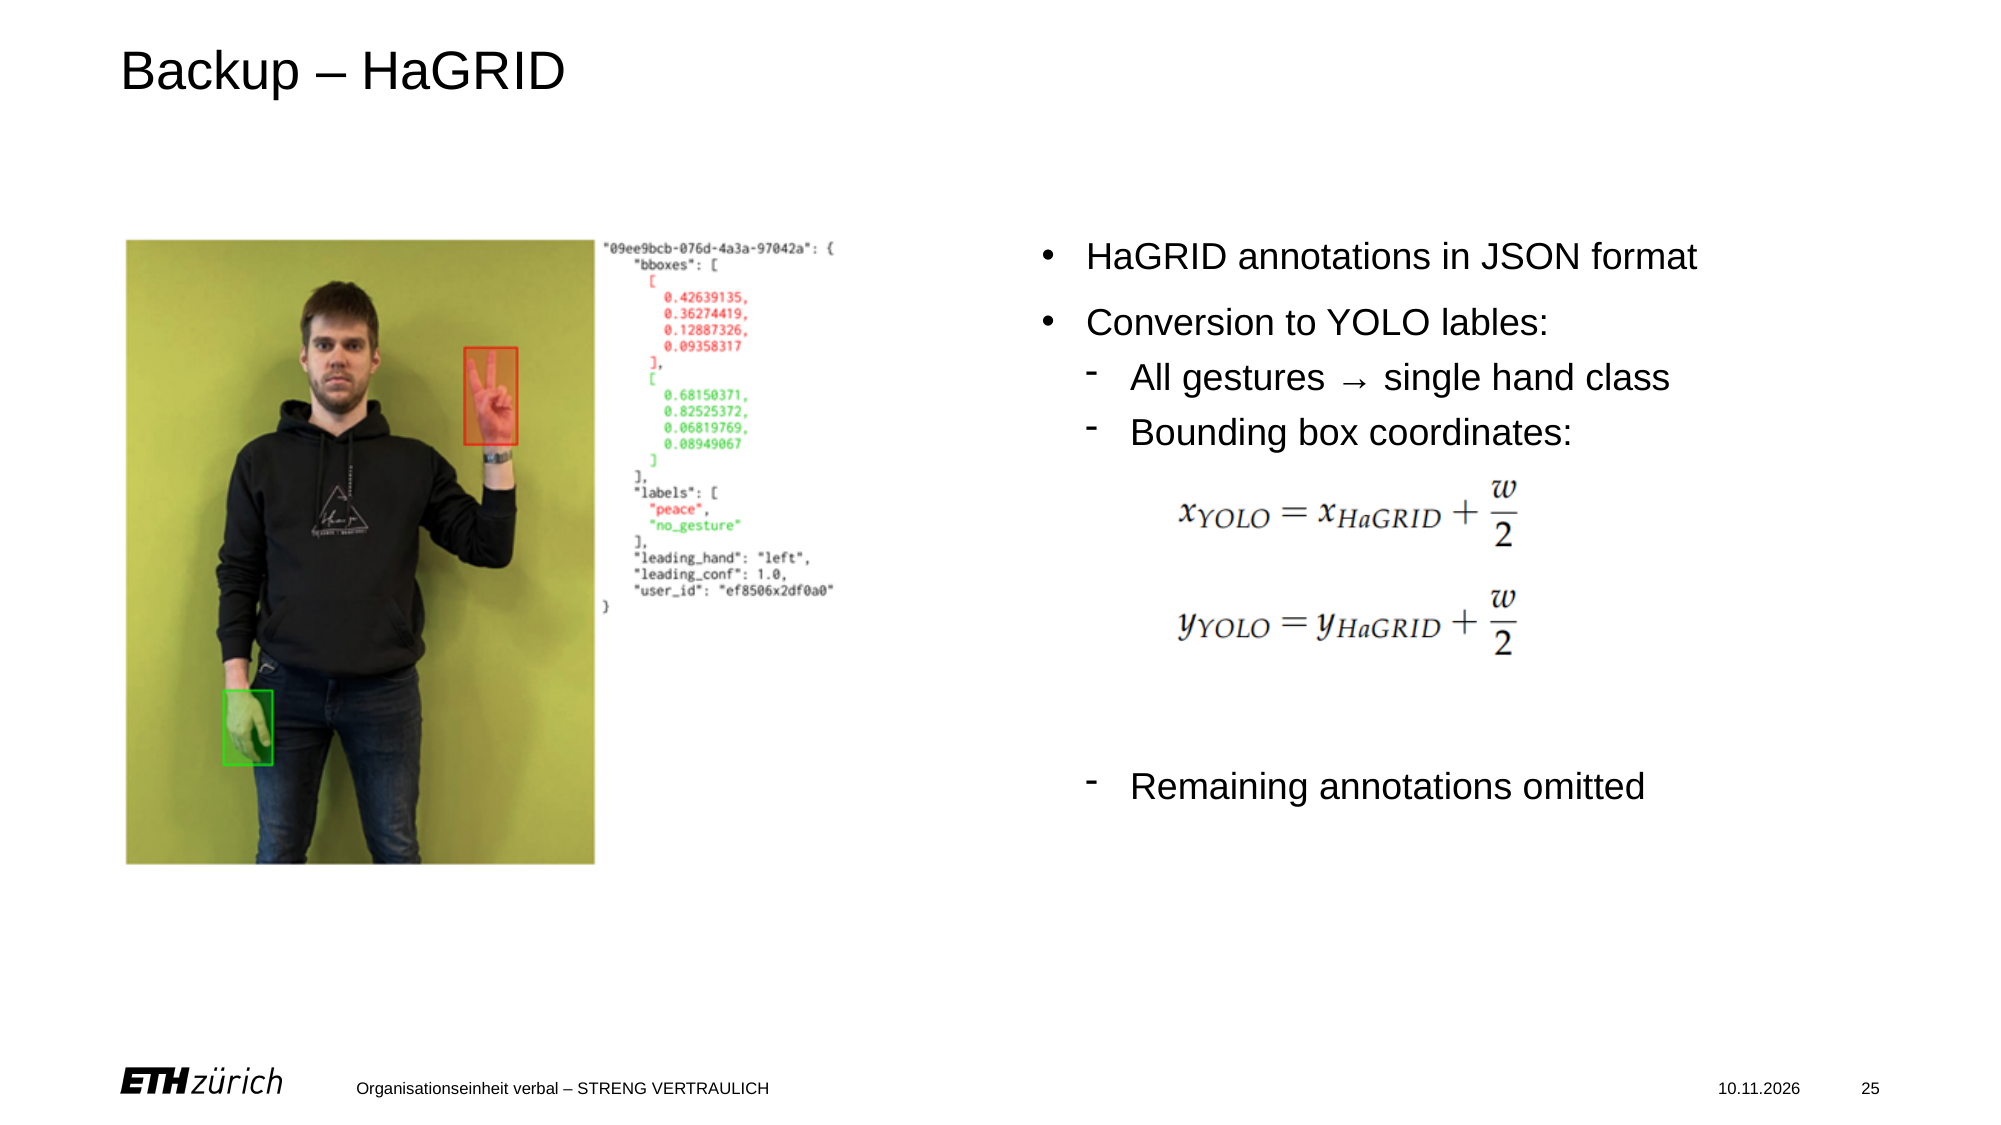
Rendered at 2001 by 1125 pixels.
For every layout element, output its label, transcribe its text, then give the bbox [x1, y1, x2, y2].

slide_number 25 [1827, 1069, 1880, 1106]
list HaGRID annotations in JSON format Conversion to YOLO lables: All gestures → single hand class Bounding box coordinates: Remaining annotations omitted [1041, 231, 1880, 1000]
picture [1159, 459, 1544, 666]
picture [119, 231, 856, 871]
picture [120, 1067, 282, 1094]
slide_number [1718, 1069, 1819, 1106]
title Backup – HaGRID [120, 42, 1880, 191]
footer Organisationseinheit verbal – STRENG VERTRAULICH [356, 1069, 1243, 1106]
